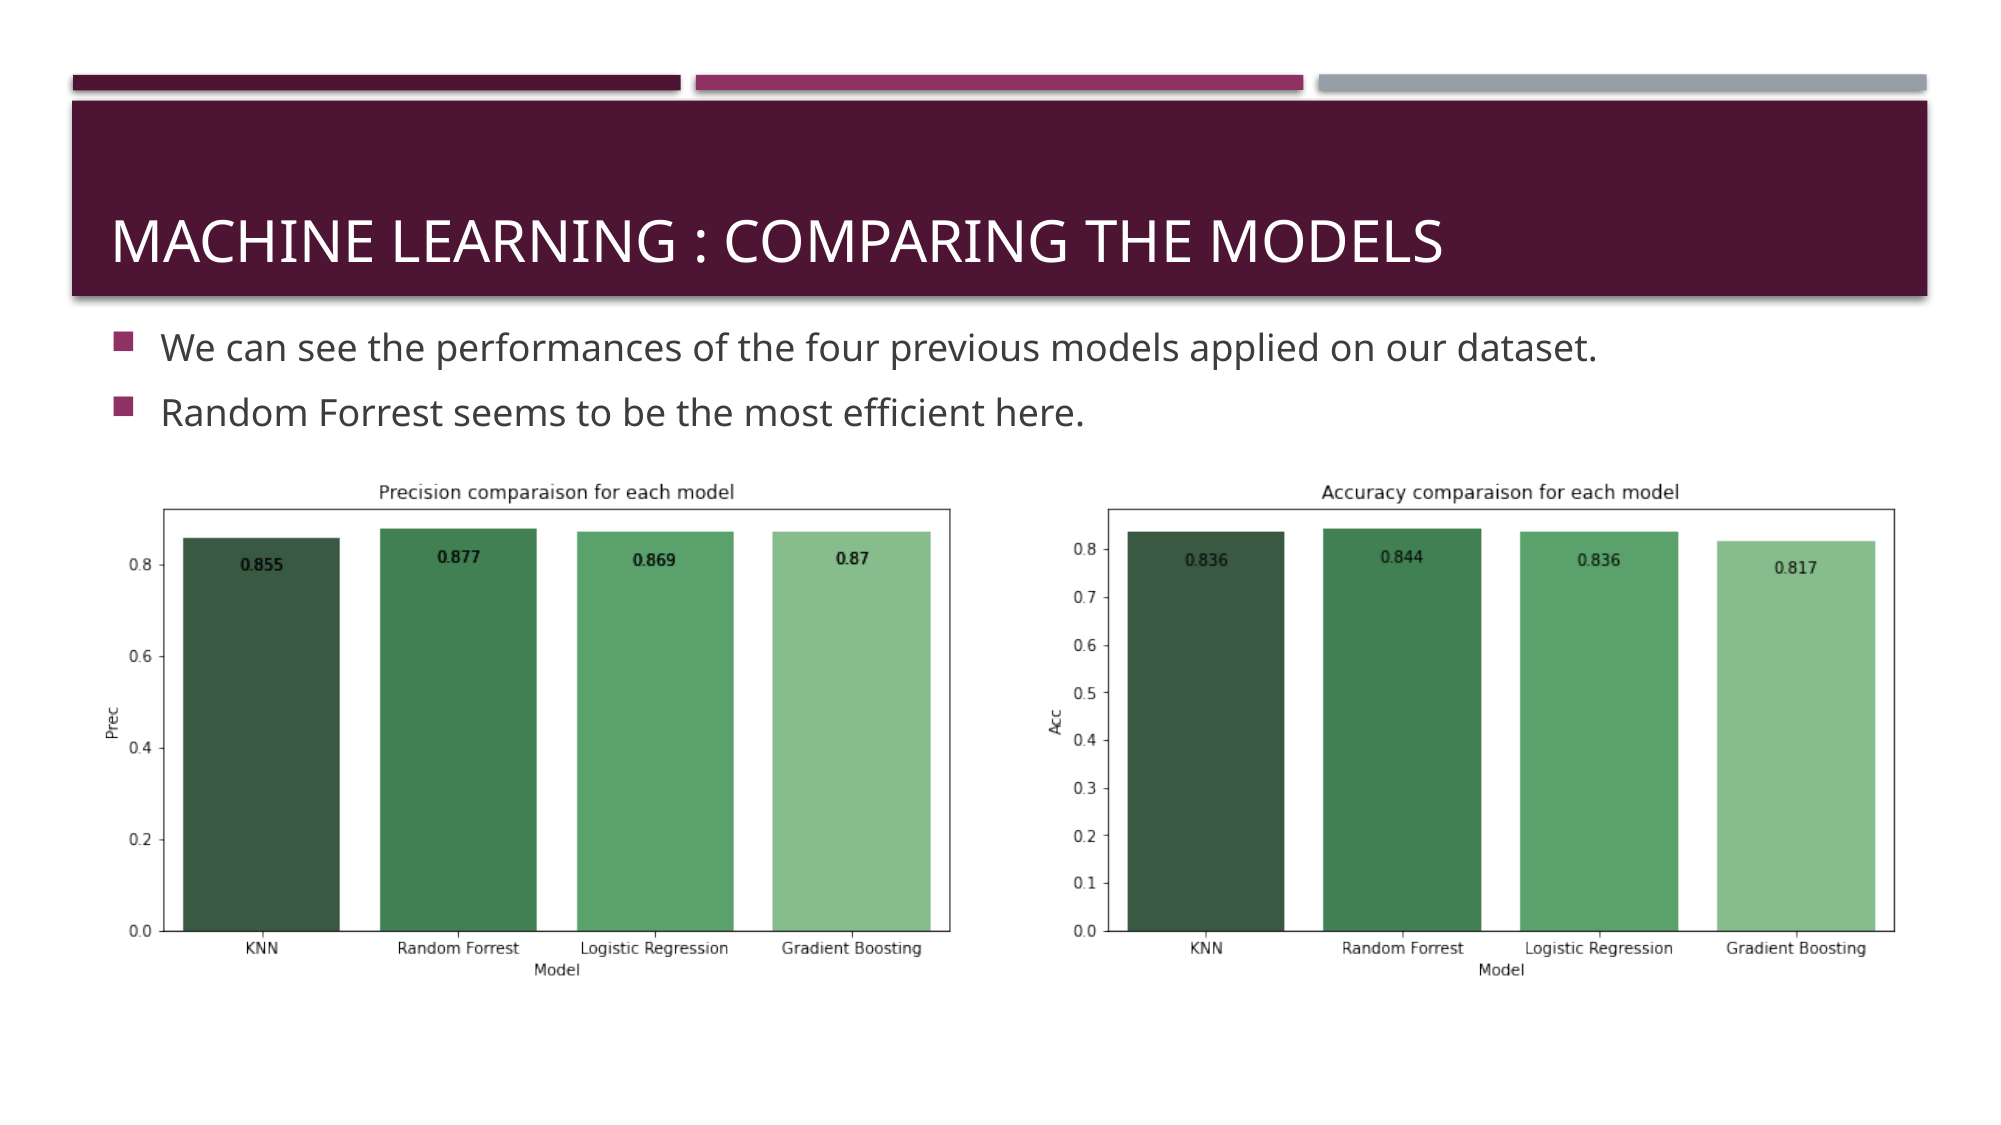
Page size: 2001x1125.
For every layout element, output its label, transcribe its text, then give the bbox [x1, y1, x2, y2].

text_box We can see the performances of the four previous models applied on our dataset. Random Forrest seems to be the most efficient here. [95, 302, 1905, 456]
picture [94, 473, 1906, 990]
title Machine Learning : Comparing the models [95, 115, 1905, 282]
